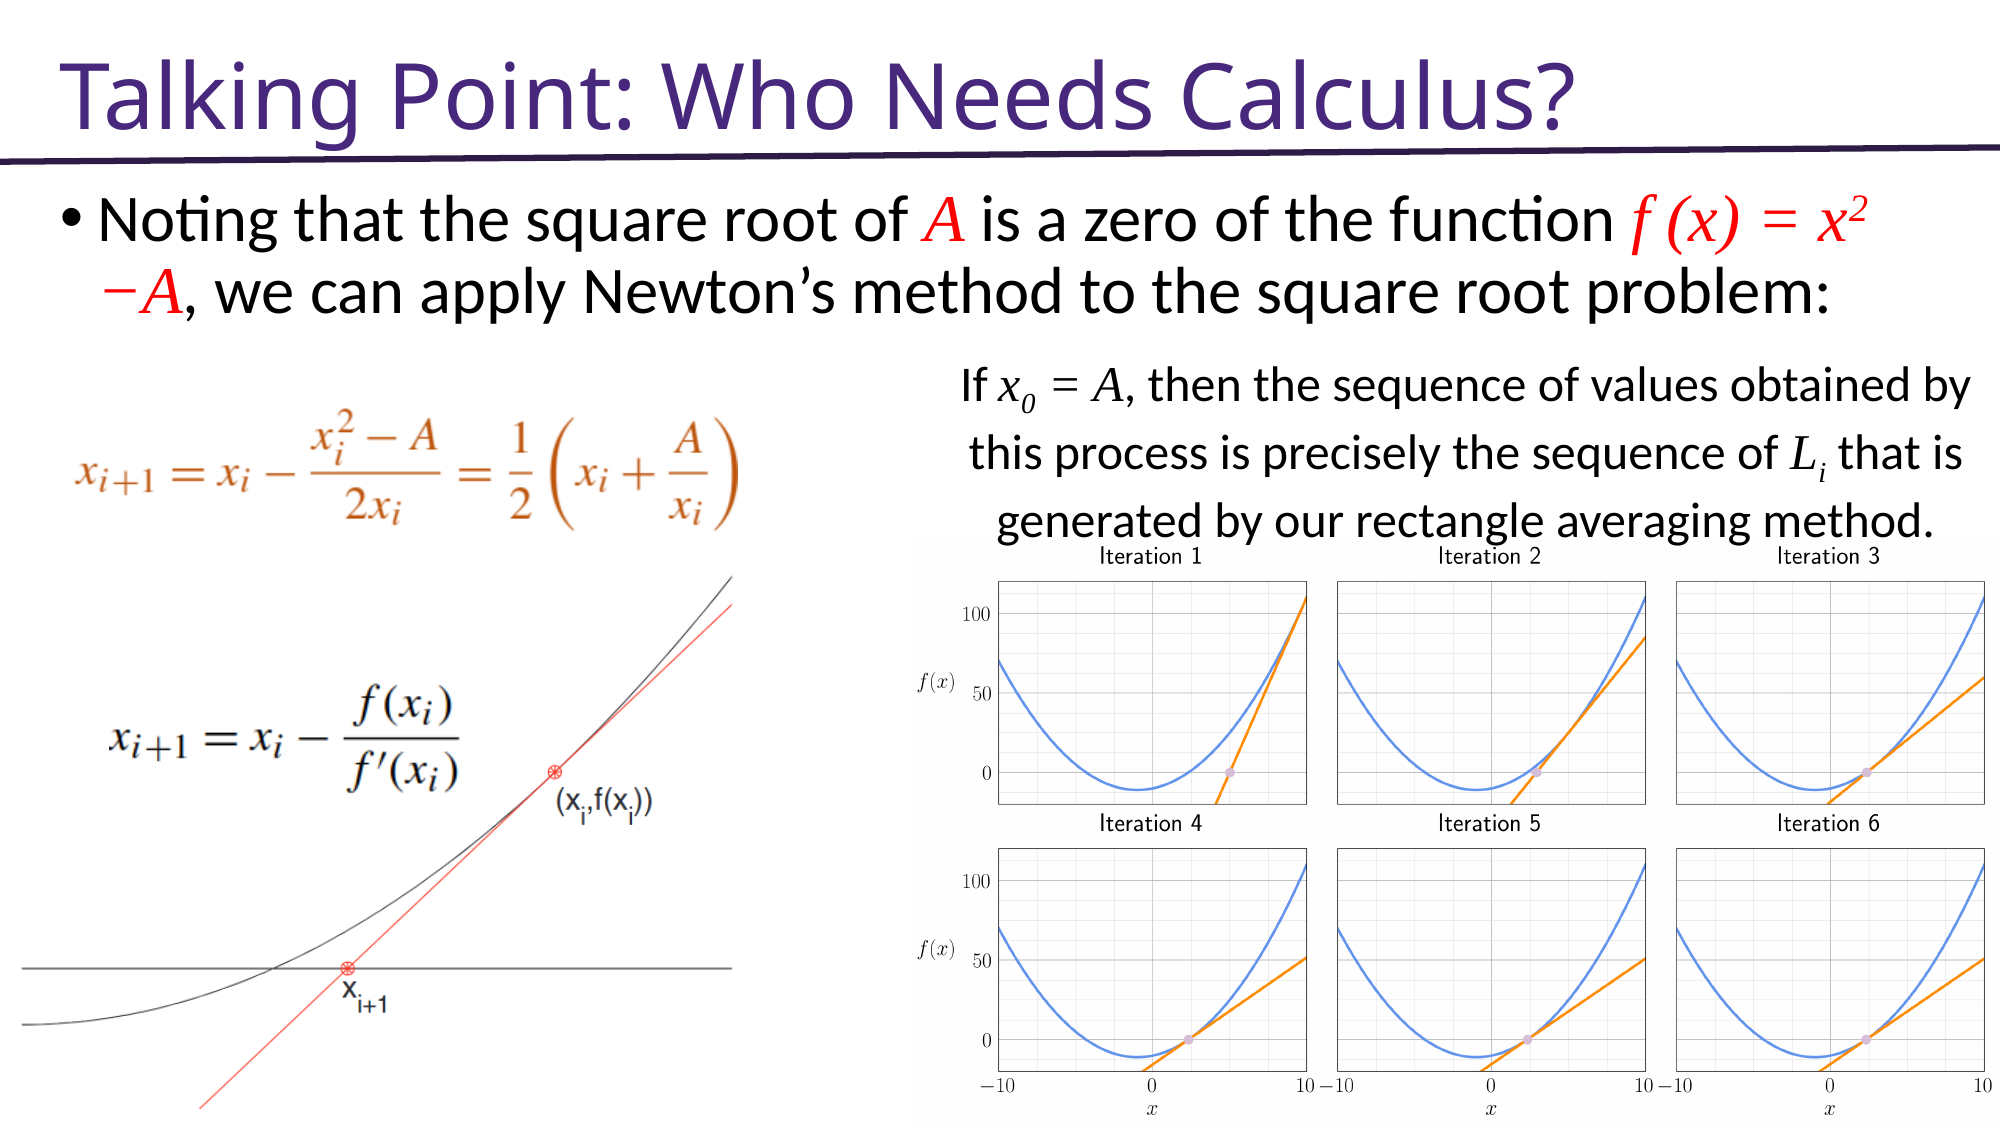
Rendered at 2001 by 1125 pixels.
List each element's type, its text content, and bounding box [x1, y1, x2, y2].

title Talking Point: Who Needs Calculus? [44, 22, 1971, 177]
list Noting that the square root of A is a zero of the function f (x) = x2 −A, we can apply Newton’s method to the square root problem: [44, 176, 1932, 1022]
picture [0, 568, 782, 1125]
text_box If x0 = A, then the sequence of values obtained by this process is precisely the sequence of Li that is generated by our rectangle averaging method. [931, 343, 2000, 540]
picture [68, 398, 738, 541]
picture [911, 540, 2000, 1125]
